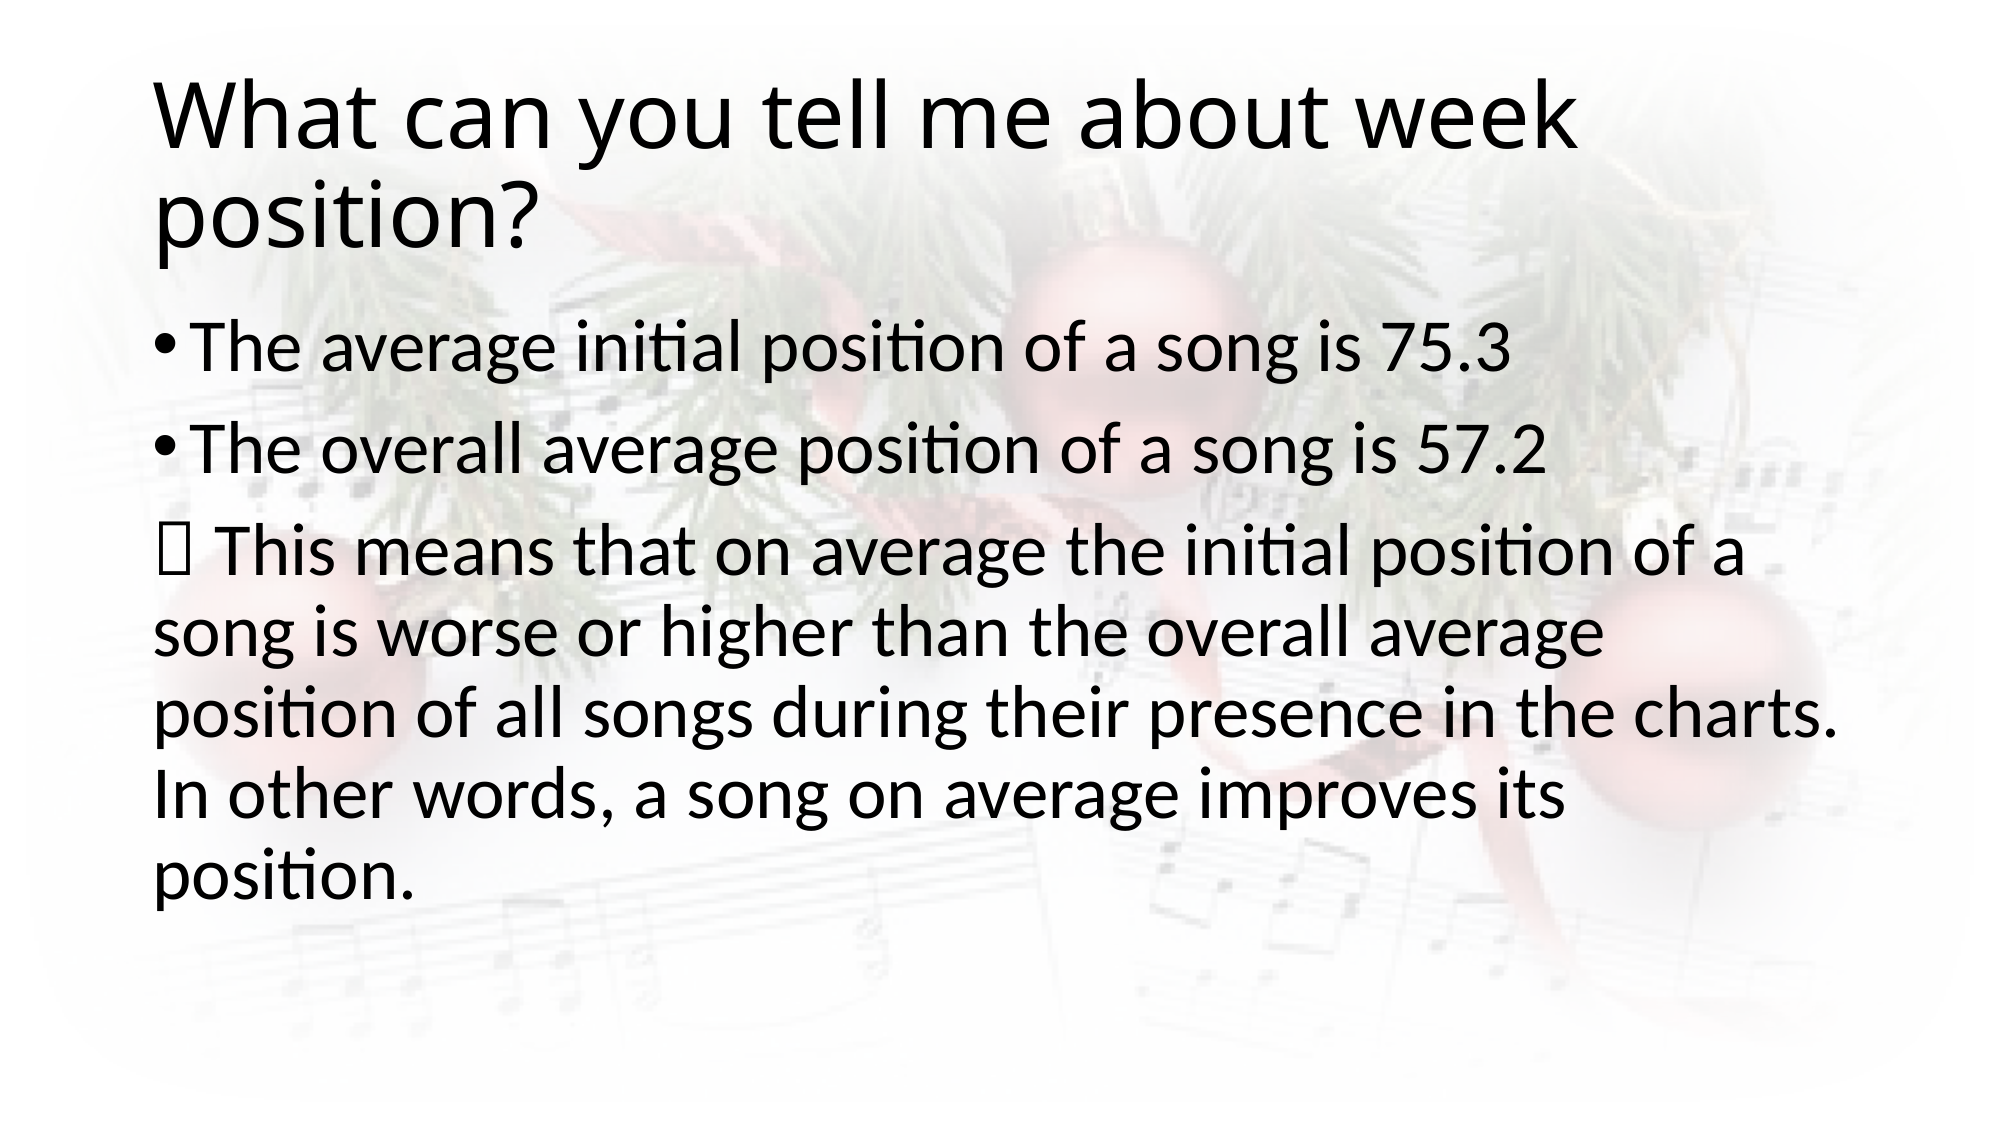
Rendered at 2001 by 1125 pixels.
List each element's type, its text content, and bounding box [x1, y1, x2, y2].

title What can you tell me about week position? [137, 59, 1863, 278]
list The average initial position of a song is 75.3 The overall average position of a song is 57.2  This means that on average the initial position of a song is worse or higher than the overall average position of all songs during their presence in the charts. In other words, a song on average improves its position. [137, 299, 1863, 1014]
